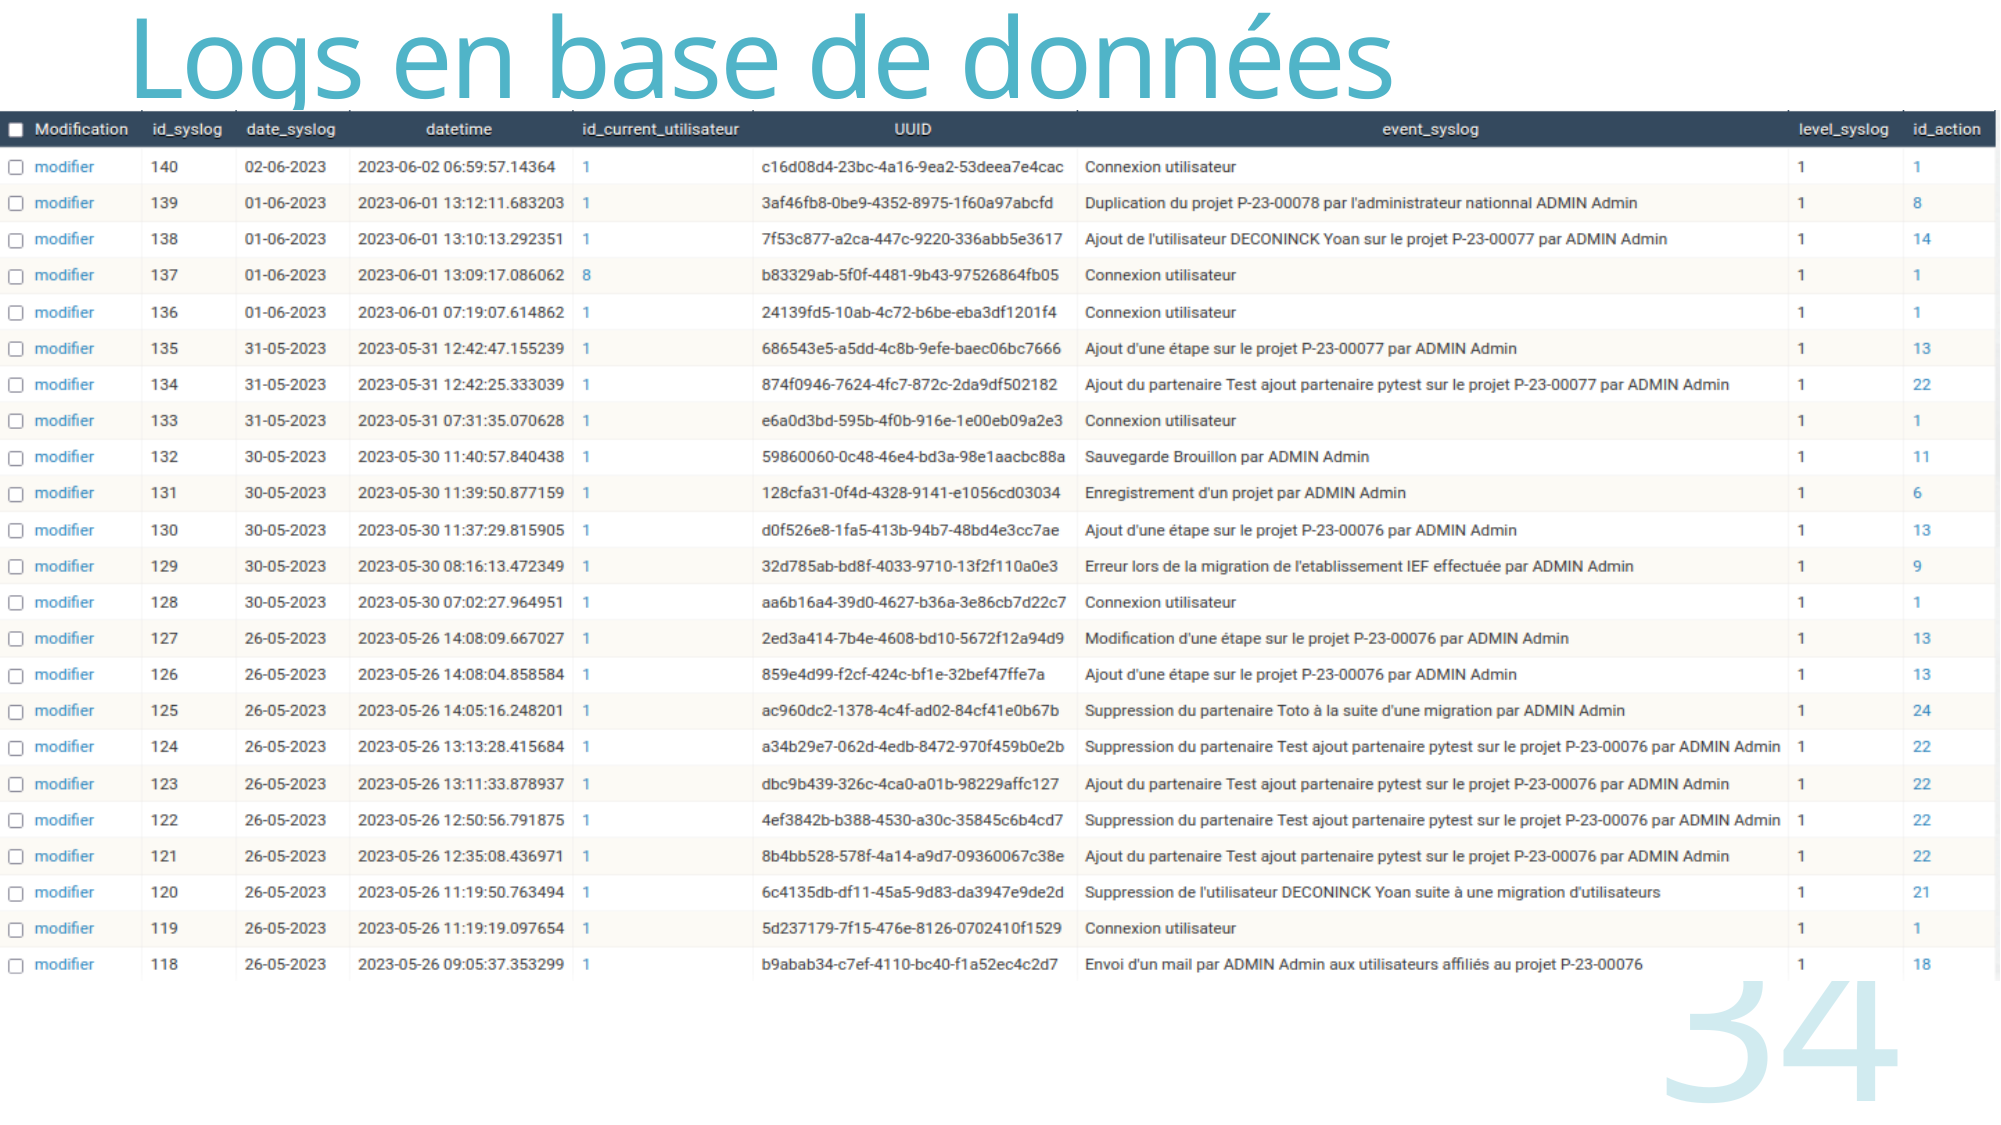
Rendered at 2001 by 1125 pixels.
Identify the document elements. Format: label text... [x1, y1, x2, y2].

title Logs en base de données [111, 0, 1879, 109]
picture [0, 109, 2000, 981]
slide_number 34 [1437, 981, 1918, 1125]
